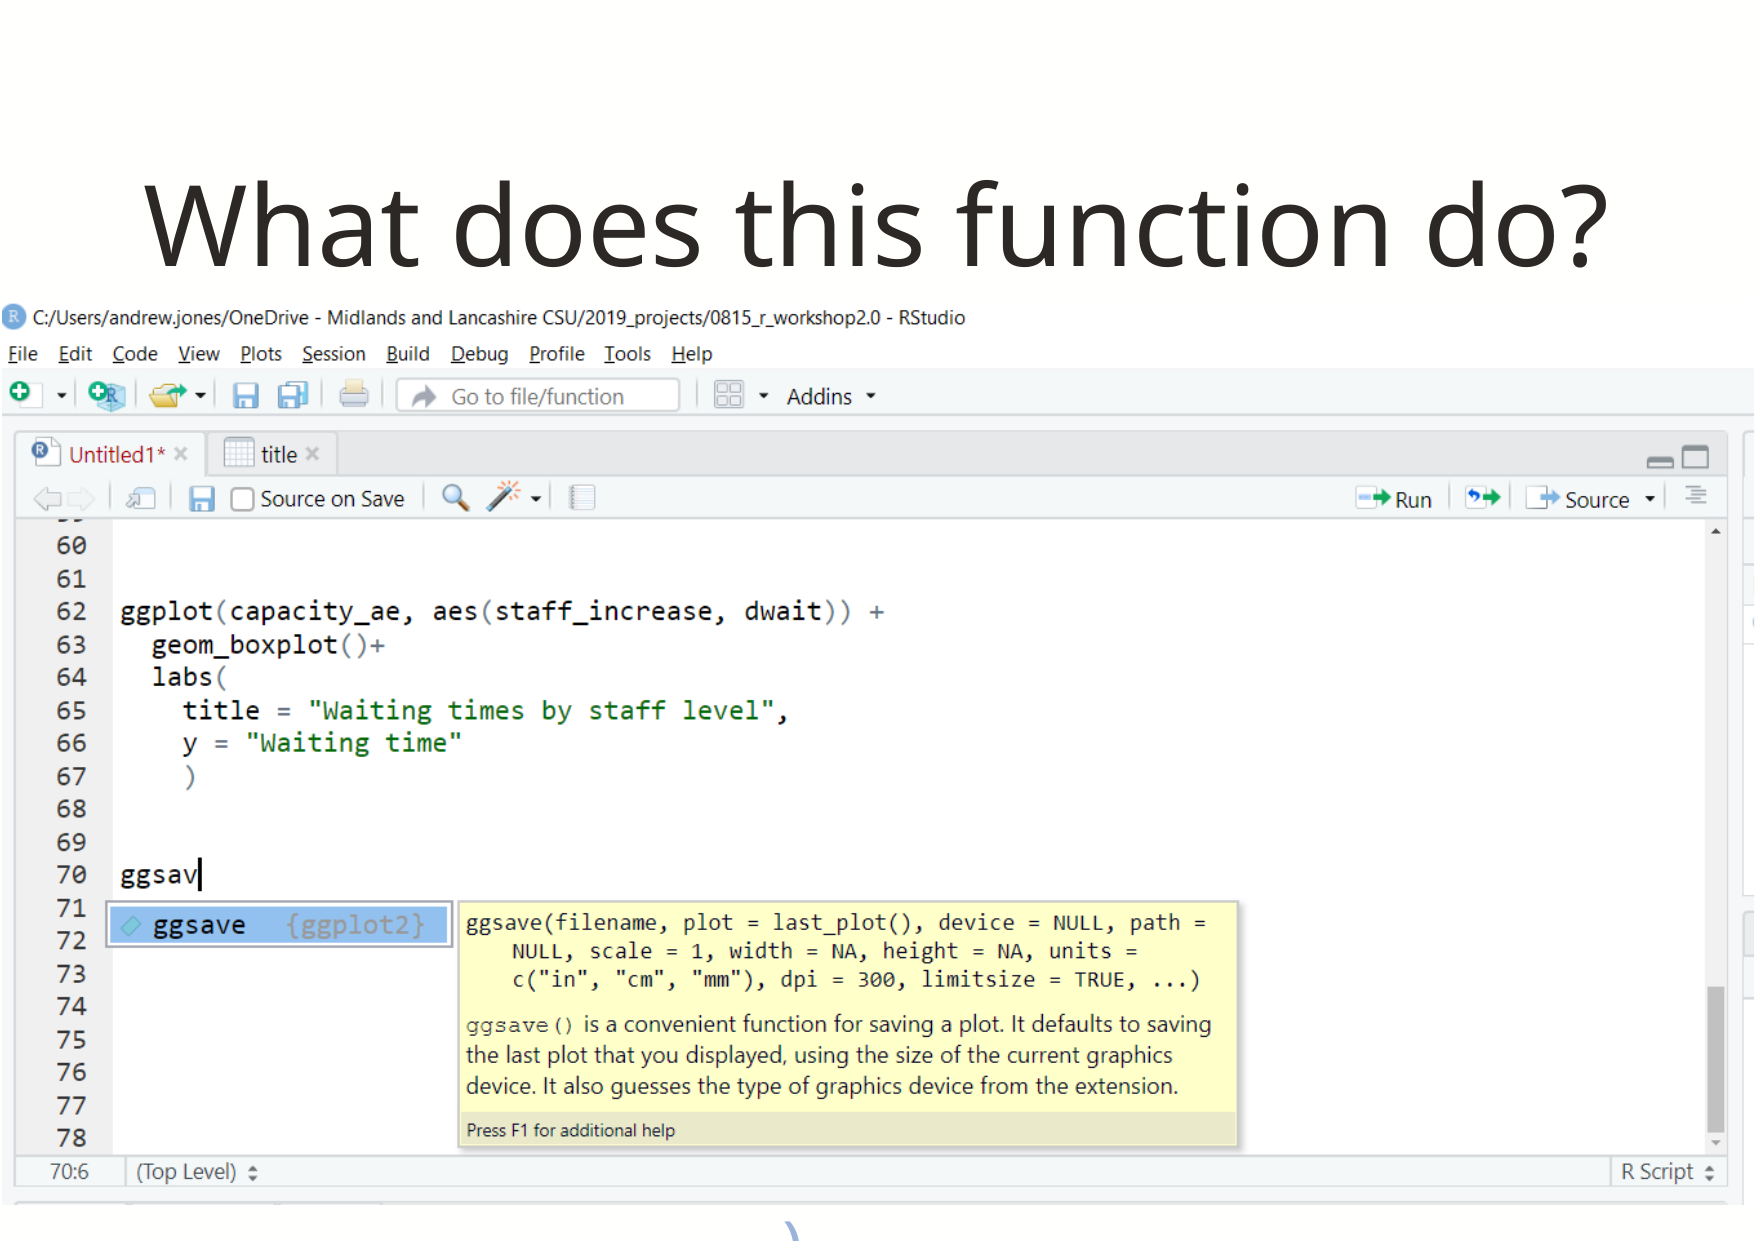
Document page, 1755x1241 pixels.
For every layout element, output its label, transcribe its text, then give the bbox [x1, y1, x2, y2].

picture [2, 300, 1755, 1205]
slide_number 65 [1526, 1205, 1645, 1211]
title What does this function do? [109, 182, 1645, 300]
